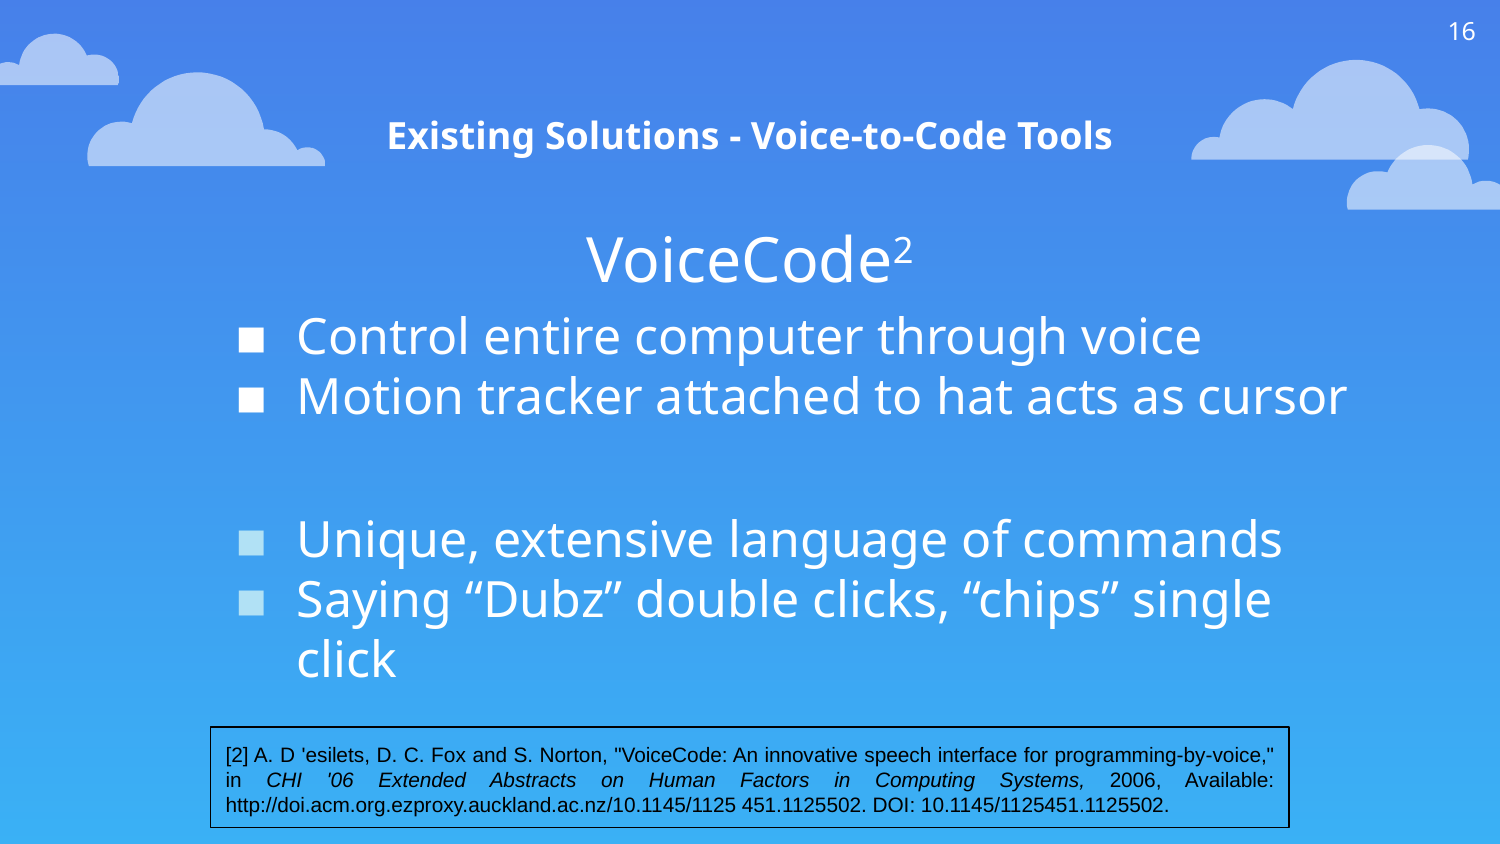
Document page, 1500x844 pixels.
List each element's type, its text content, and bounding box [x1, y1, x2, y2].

list VoiceCode2 Control entire computer through voice Motion tracker attached to hat acts as cursor Unique, extensive language of commands Saying “Dubz” double clicks, “chips” single click [131, 204, 1369, 701]
text_box [2] A. D 'esilets, D. C. Fox and S. Norton, "VoiceCode: An innovative speech interface for programming-by-voice," in CHI '06 Extended Abstracts on Human Factors in Computing Systems, 2006, Available: http://doi.acm.org.ezproxy.auckland.ac.nz/10.1145/1125 451.1125502. DOI: 10.1145/1125451.1125502. [210, 727, 1290, 828]
text_box Existing Solutions - Voice-to-Code Tools [149, 64, 1350, 205]
slide_number 16 [1400, 0, 1491, 65]
